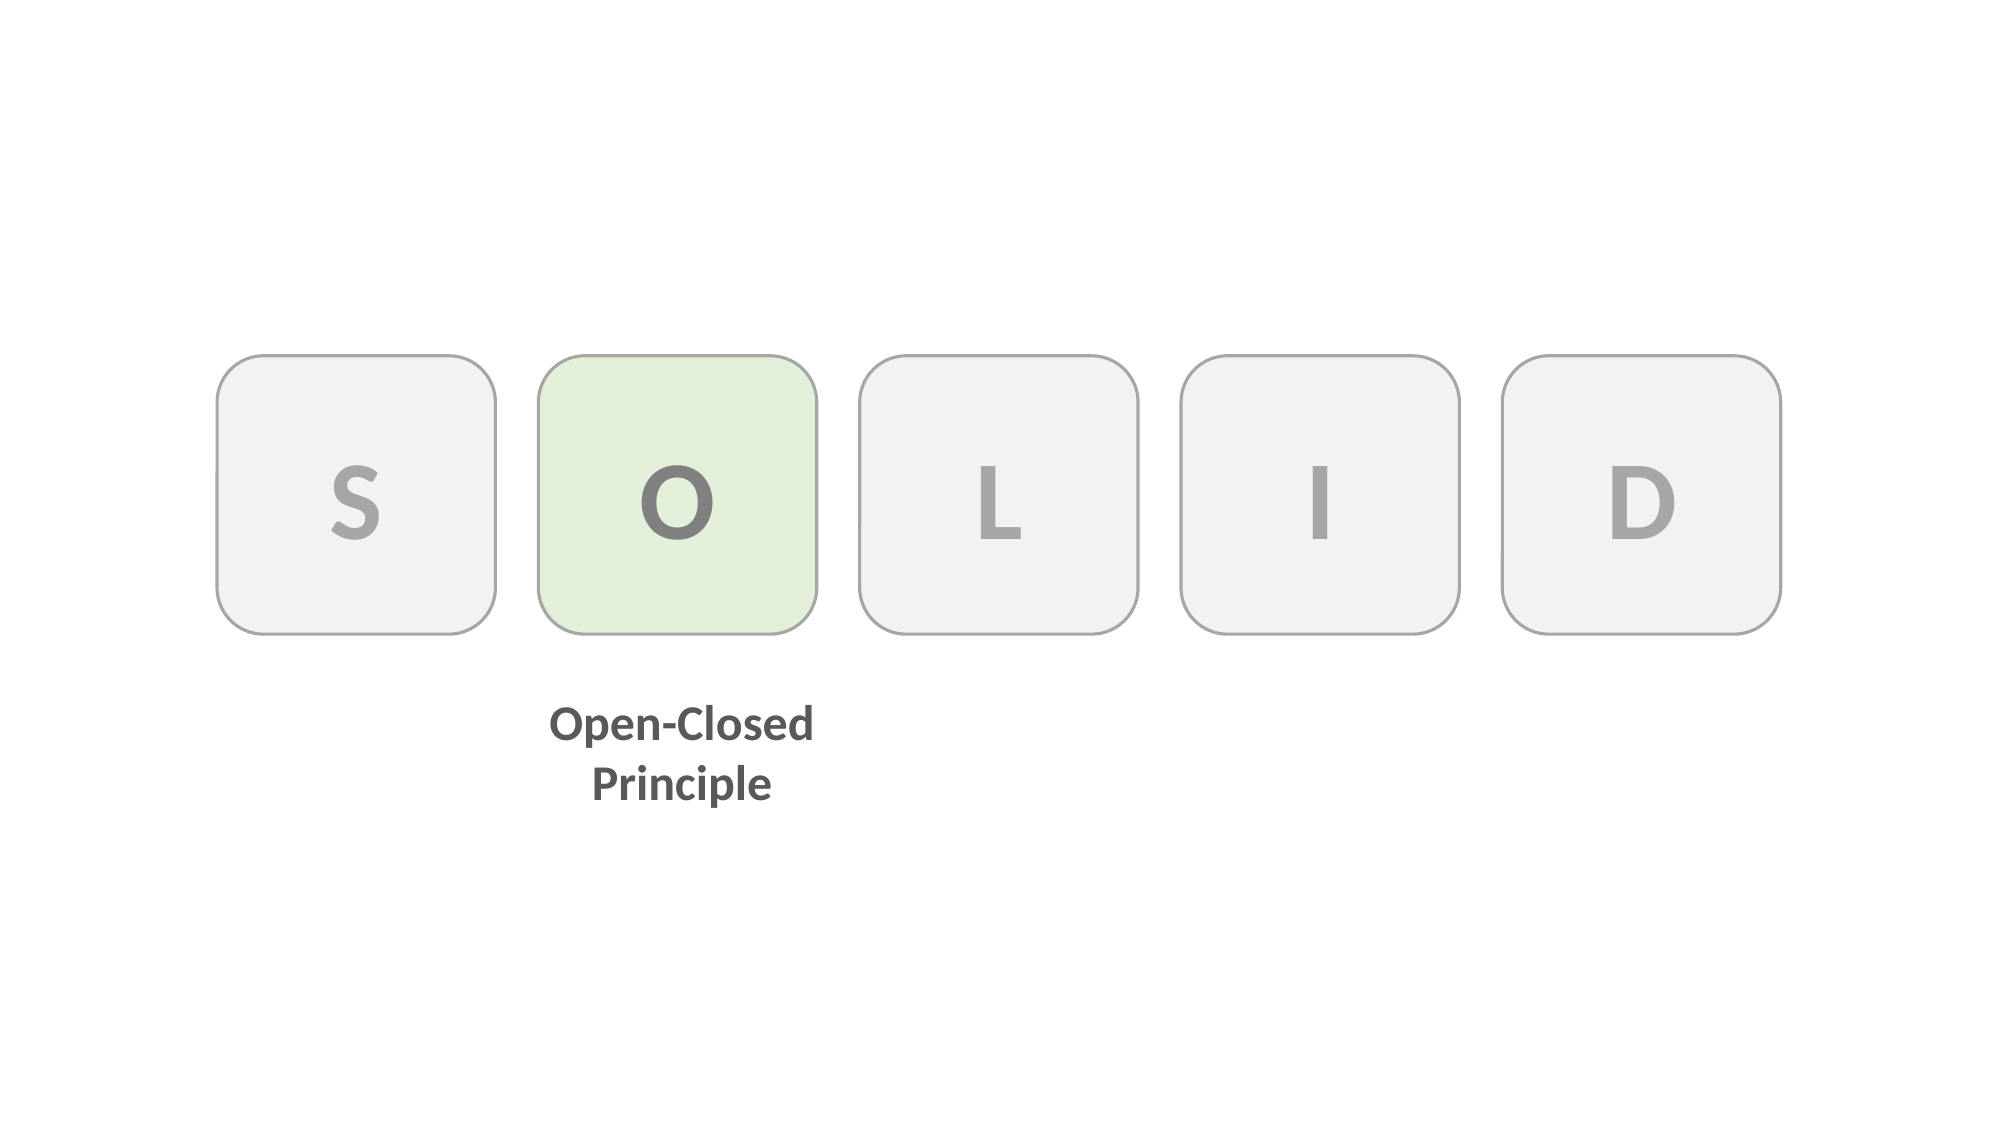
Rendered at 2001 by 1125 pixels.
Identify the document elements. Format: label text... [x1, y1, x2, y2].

text_box S [215, 354, 497, 636]
text_box O [537, 354, 818, 636]
text_box L [858, 354, 1140, 636]
text_box D [1501, 354, 1782, 636]
text_box Open-Closed Principle [534, 683, 830, 818]
text_box I [1179, 354, 1461, 636]
